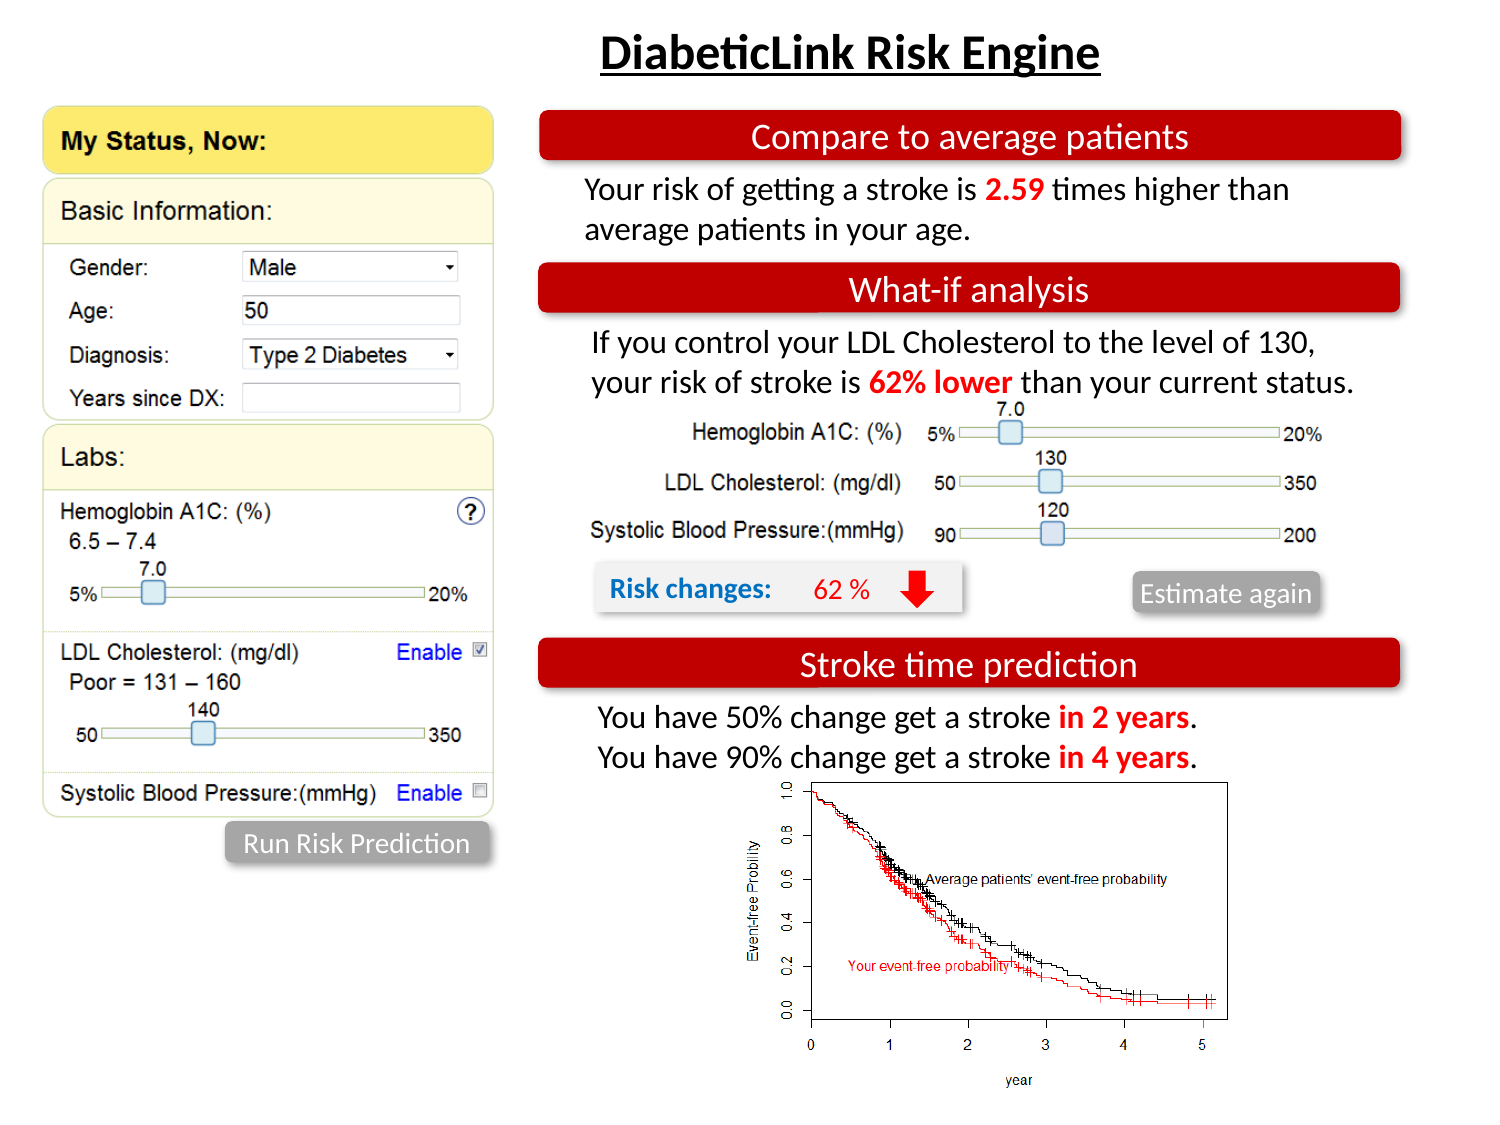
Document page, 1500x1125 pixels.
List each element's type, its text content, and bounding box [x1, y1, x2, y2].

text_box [595, 562, 963, 614]
text_box Your risk of getting a stroke is 2.59 times higher than average patients in your age. [569, 160, 1385, 255]
text_box Run Risk Prediction [222, 832, 492, 865]
text_box You have 50% change get a stroke in 2 years. You have 90% change get a stroke in 4 years. [582, 687, 1436, 783]
text_box If you control your LDL Cholesterol to the level of 130, your risk of stroke is 62% lower than your current status. [576, 312, 1392, 408]
text_box DiabeticLink Risk Engine [585, 12, 1116, 88]
text_box Estimate again [1130, 569, 1323, 615]
picture [37, 99, 506, 823]
text_box Compare to average patients [537, 107, 1404, 163]
text_box Stroke time prediction [536, 635, 1403, 690]
picture [741, 712, 1263, 1107]
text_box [589, 393, 1326, 551]
text_box What-if analysis [536, 260, 1403, 315]
